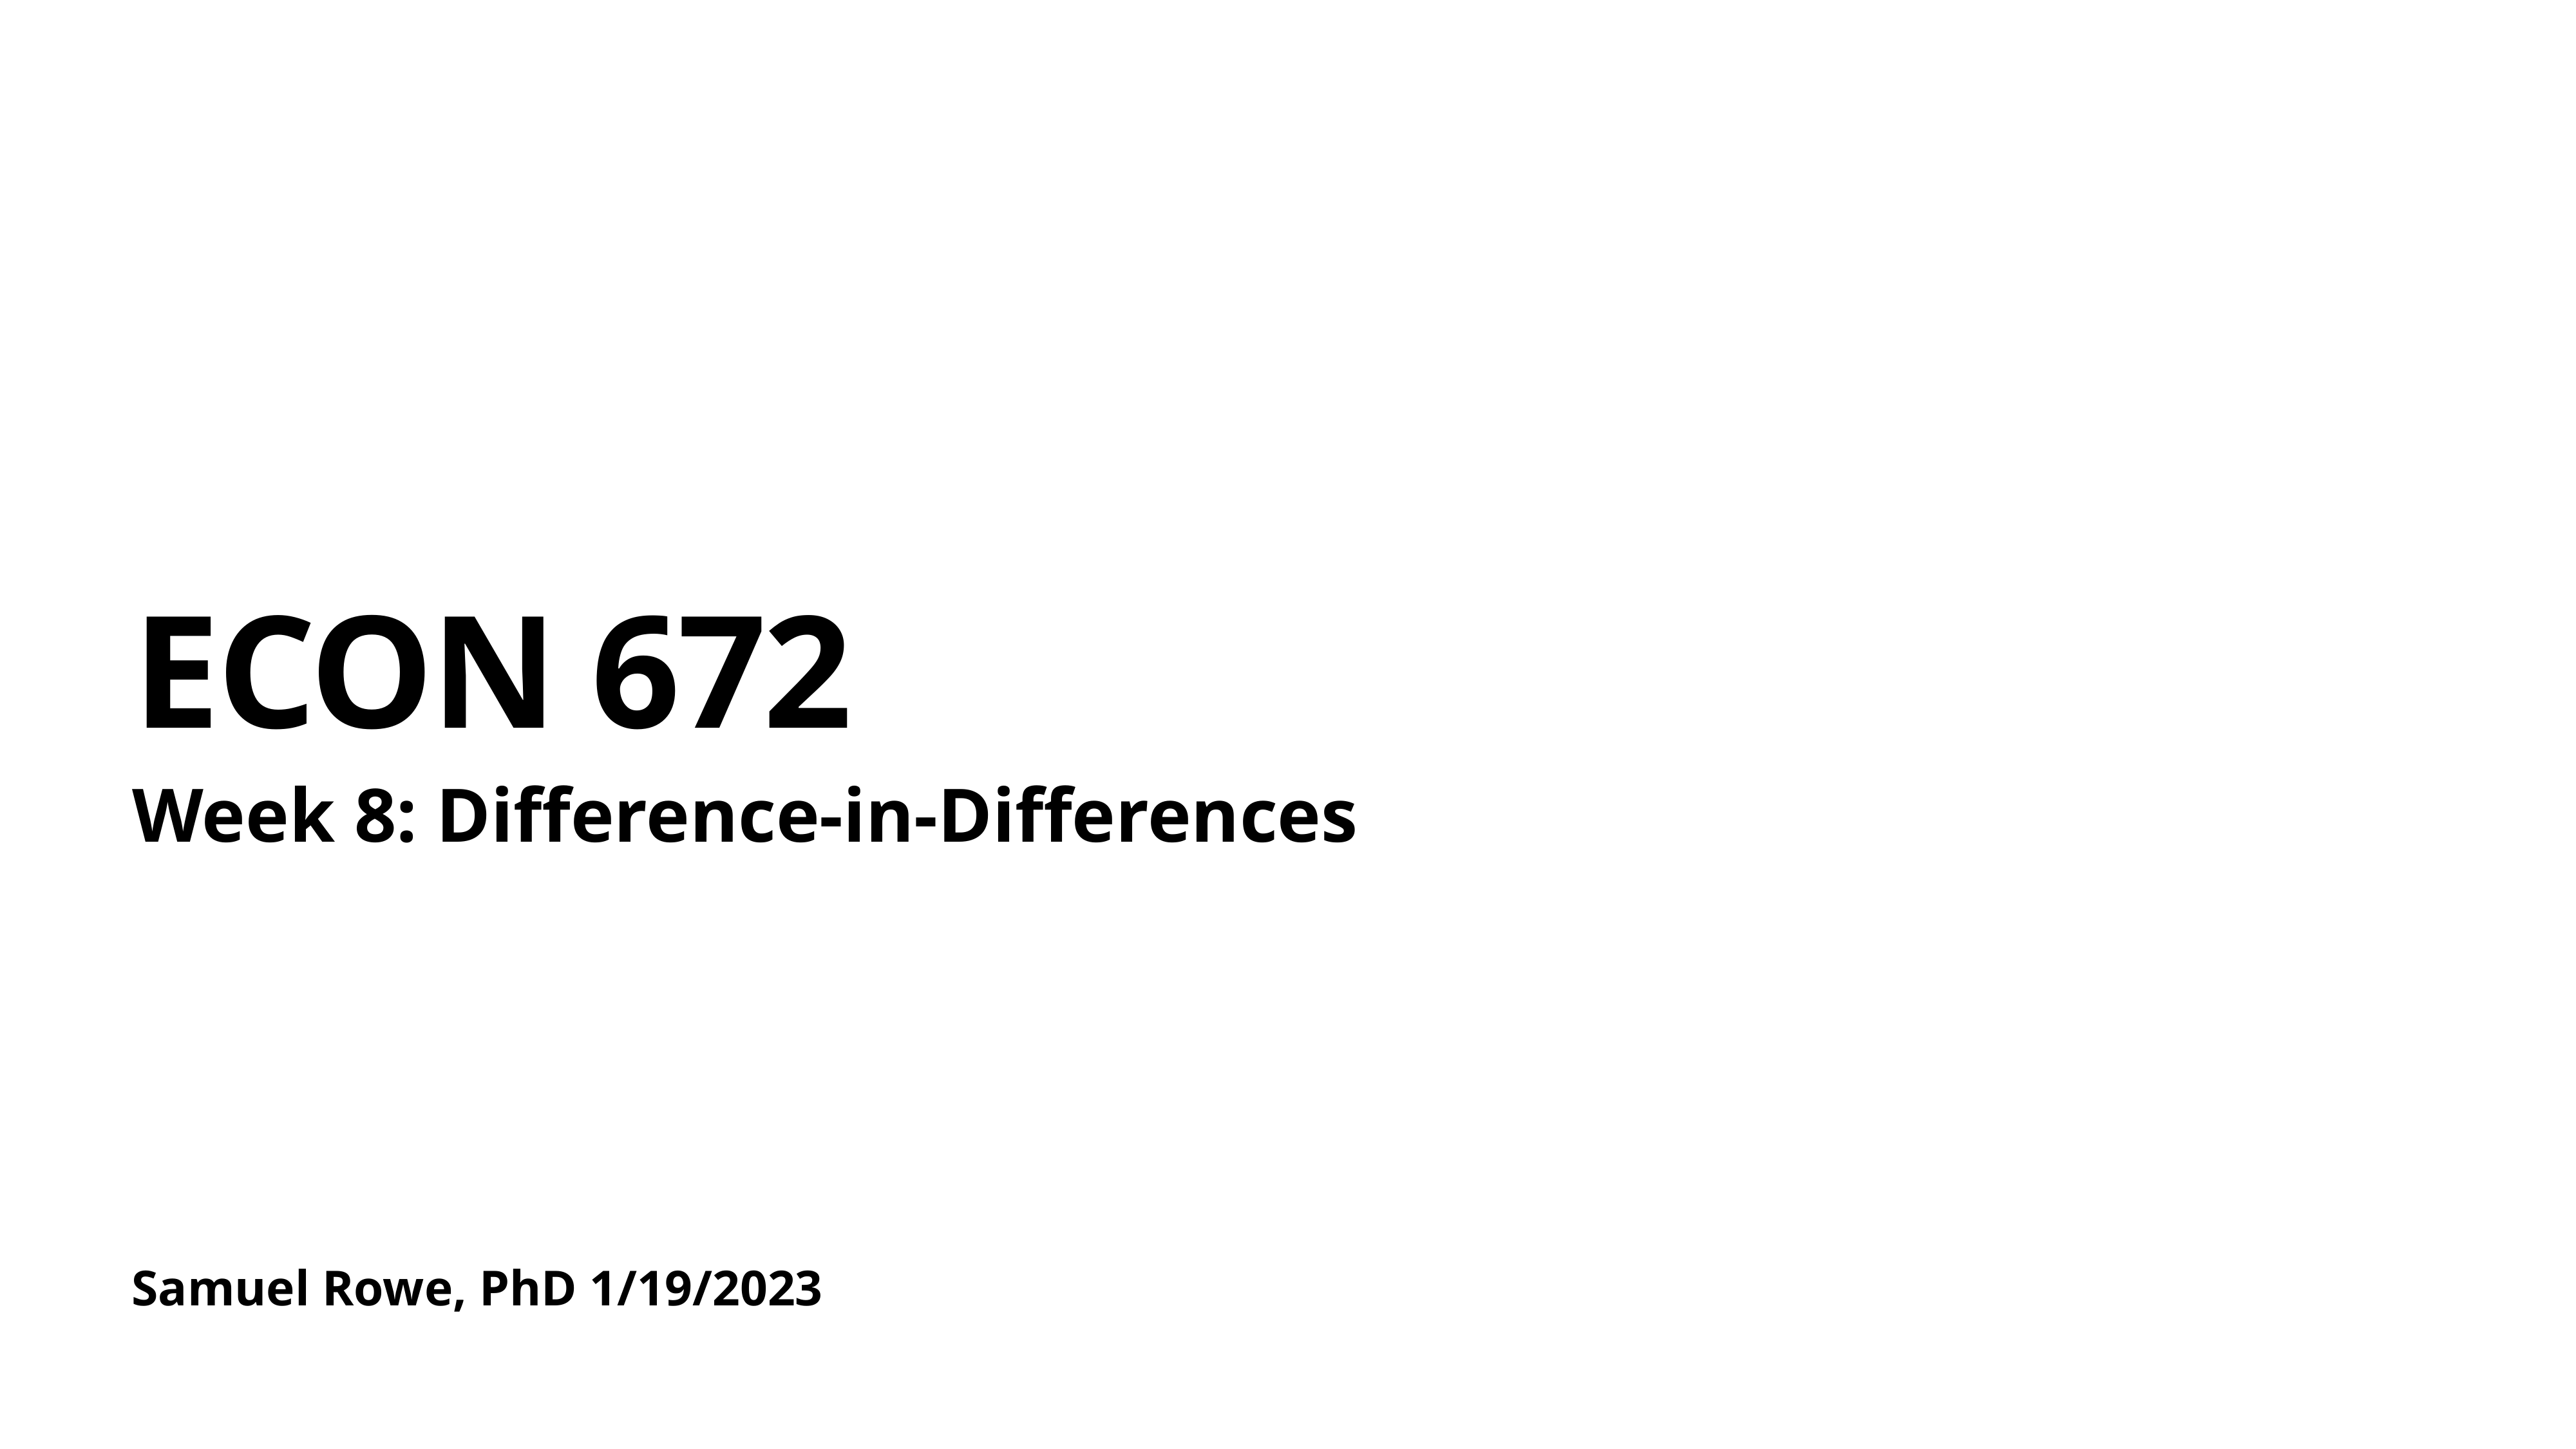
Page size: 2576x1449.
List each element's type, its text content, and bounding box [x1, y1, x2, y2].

subtitle Week 8: Difference-in-Differences [126, 762, 2448, 965]
title ECON 672 [127, 271, 2449, 764]
list Samuel Rowe, PhD 1/19/2023 [126, 1252, 2448, 1321]
